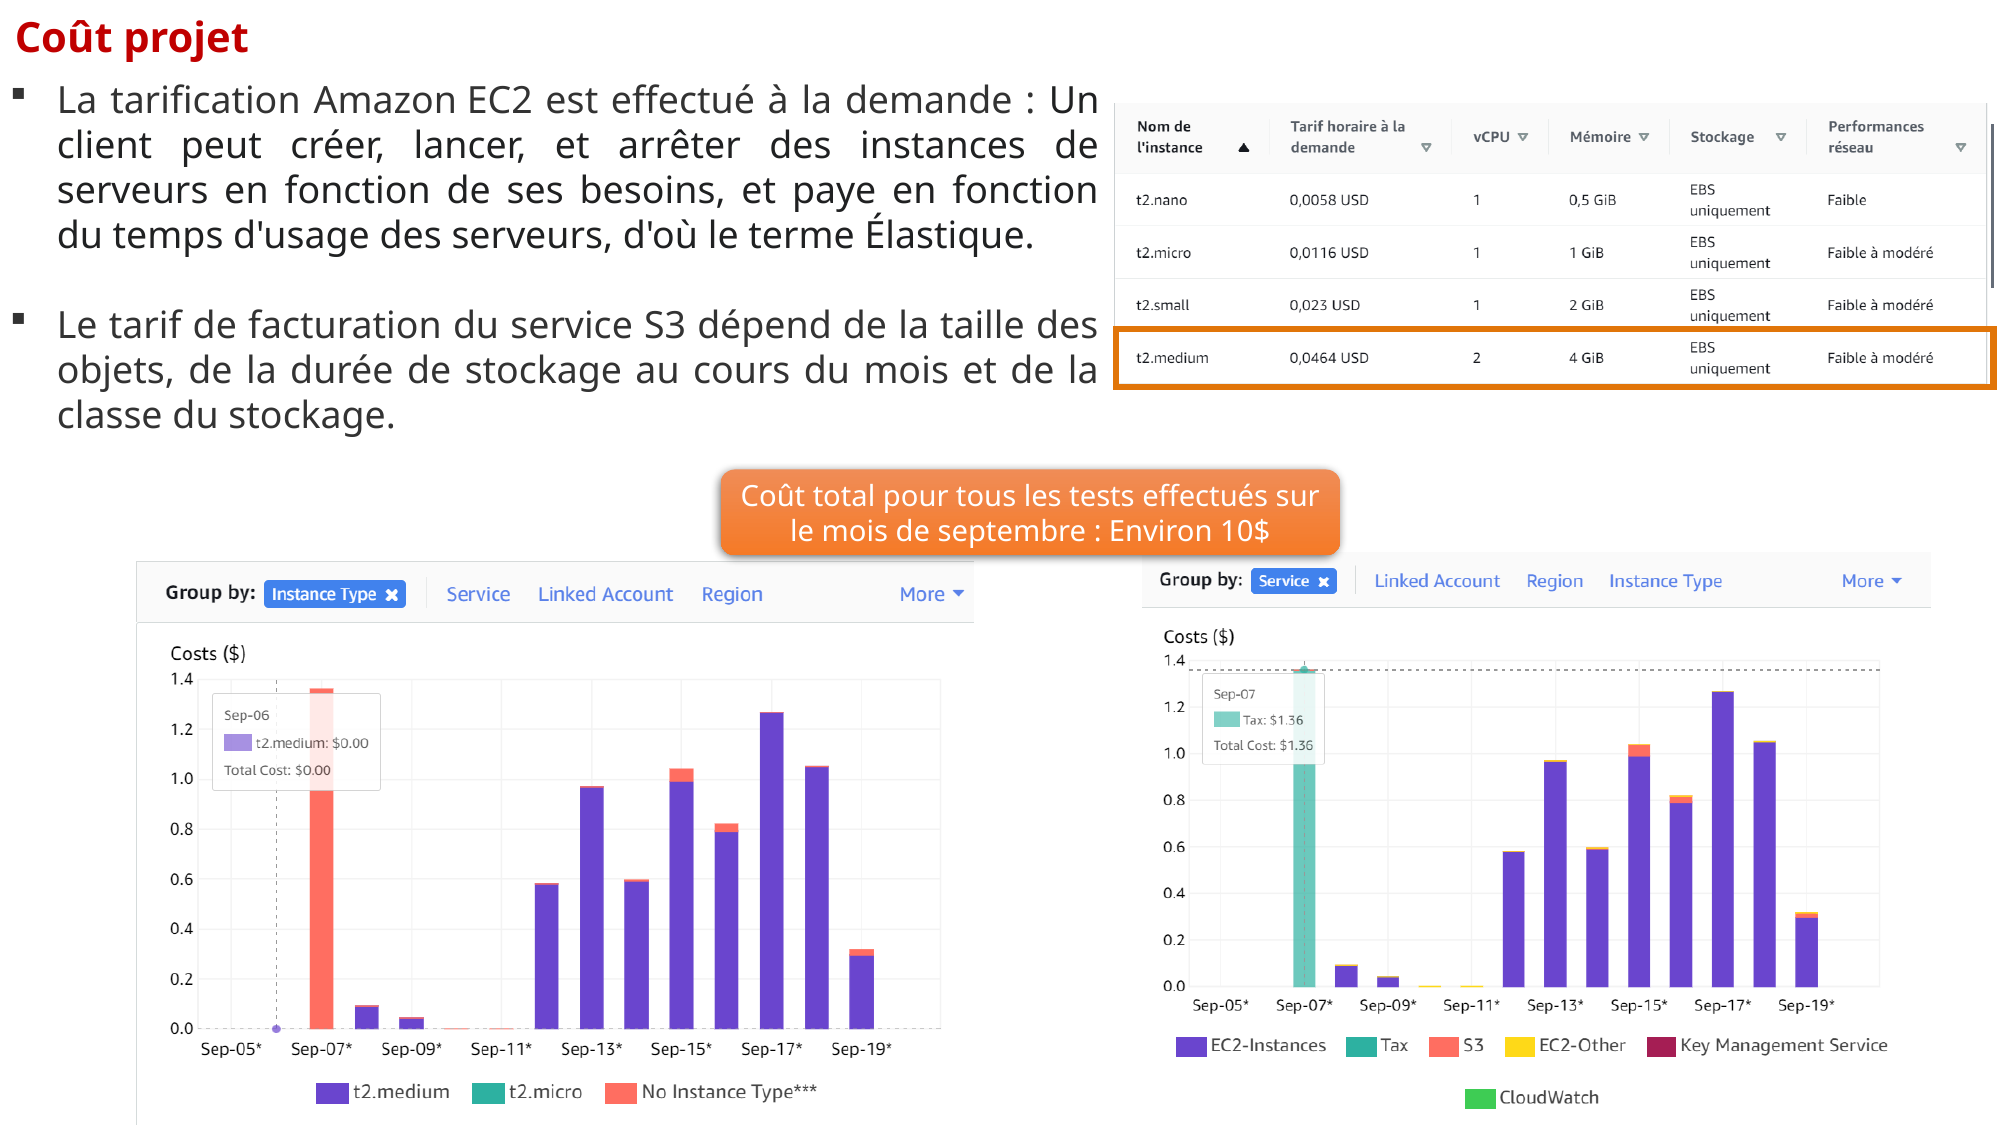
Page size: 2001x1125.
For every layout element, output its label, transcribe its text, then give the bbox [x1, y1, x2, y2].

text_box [1114, 103, 1994, 388]
text_box Coût total pour tous les tests effectués sur le mois de septembre : Environ 10$ [720, 469, 1341, 556]
picture [1142, 552, 1931, 1125]
picture [117, 561, 974, 1125]
text_box La tarification Amazon EC2 est effectué à la demande : Un client peut créer, lancer, et arrêter des instances de serveurs en fonction de ses besoins, et paye en fonction du temps d'usage des serveurs, d'où le terme Élastique. Le tarif de facturation du service S3 dépend de la taille des objets, de la durée de stockage au cours du mois et de la classe du stockage. [0, 68, 1115, 534]
text_box Coût projet [0, 3, 733, 69]
